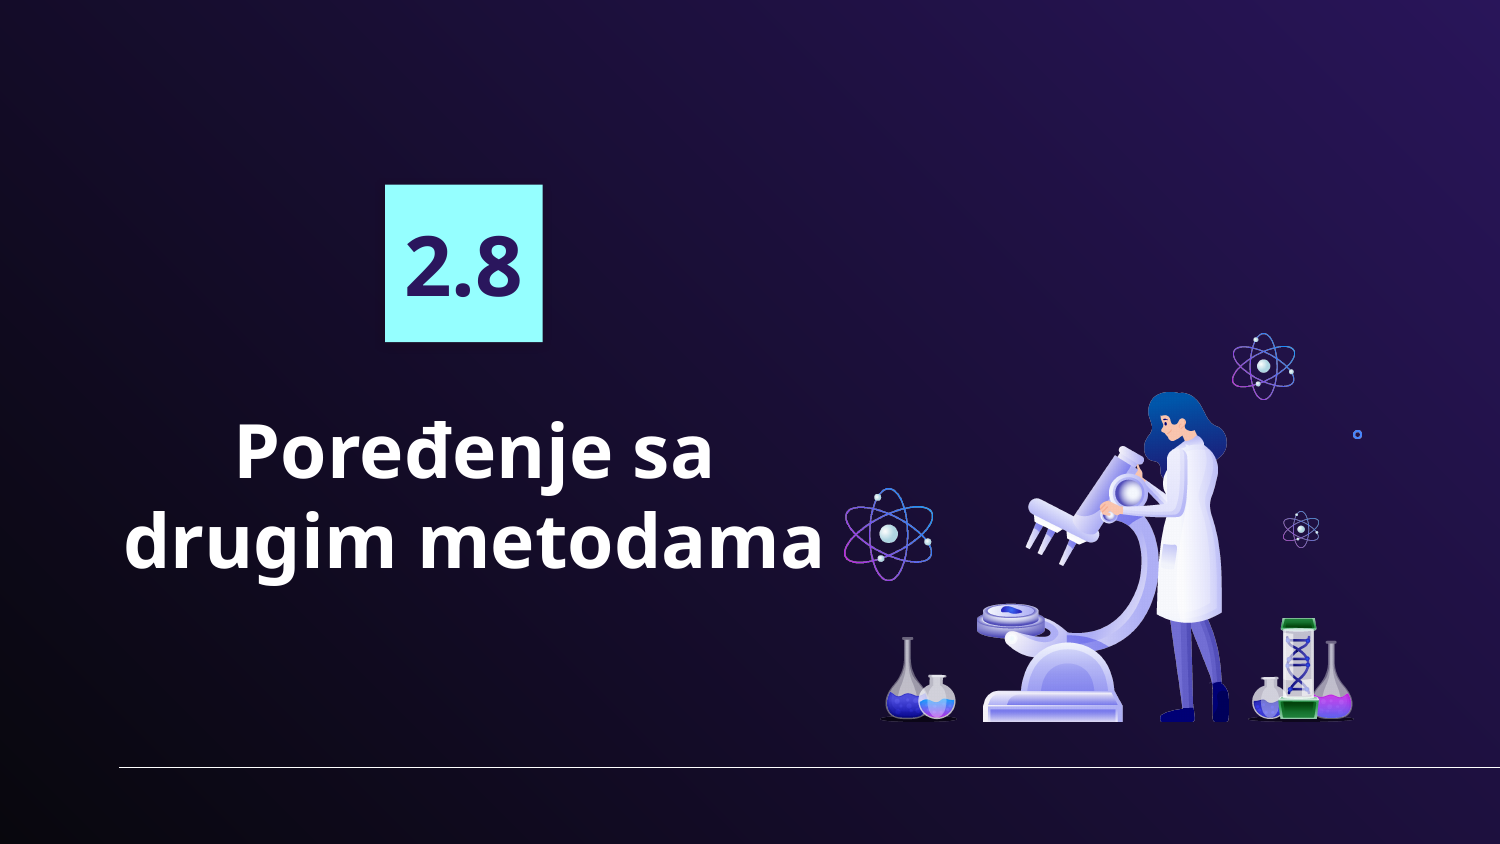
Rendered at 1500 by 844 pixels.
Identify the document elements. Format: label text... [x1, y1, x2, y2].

picture [977, 391, 1229, 723]
picture [1352, 429, 1363, 440]
picture [1283, 511, 1319, 549]
picture [880, 637, 958, 723]
picture [1248, 617, 1354, 723]
title 2.8 [385, 184, 543, 343]
picture [844, 488, 934, 582]
picture [1232, 333, 1295, 400]
title Poređenje sa drugim metodama [107, 373, 843, 615]
